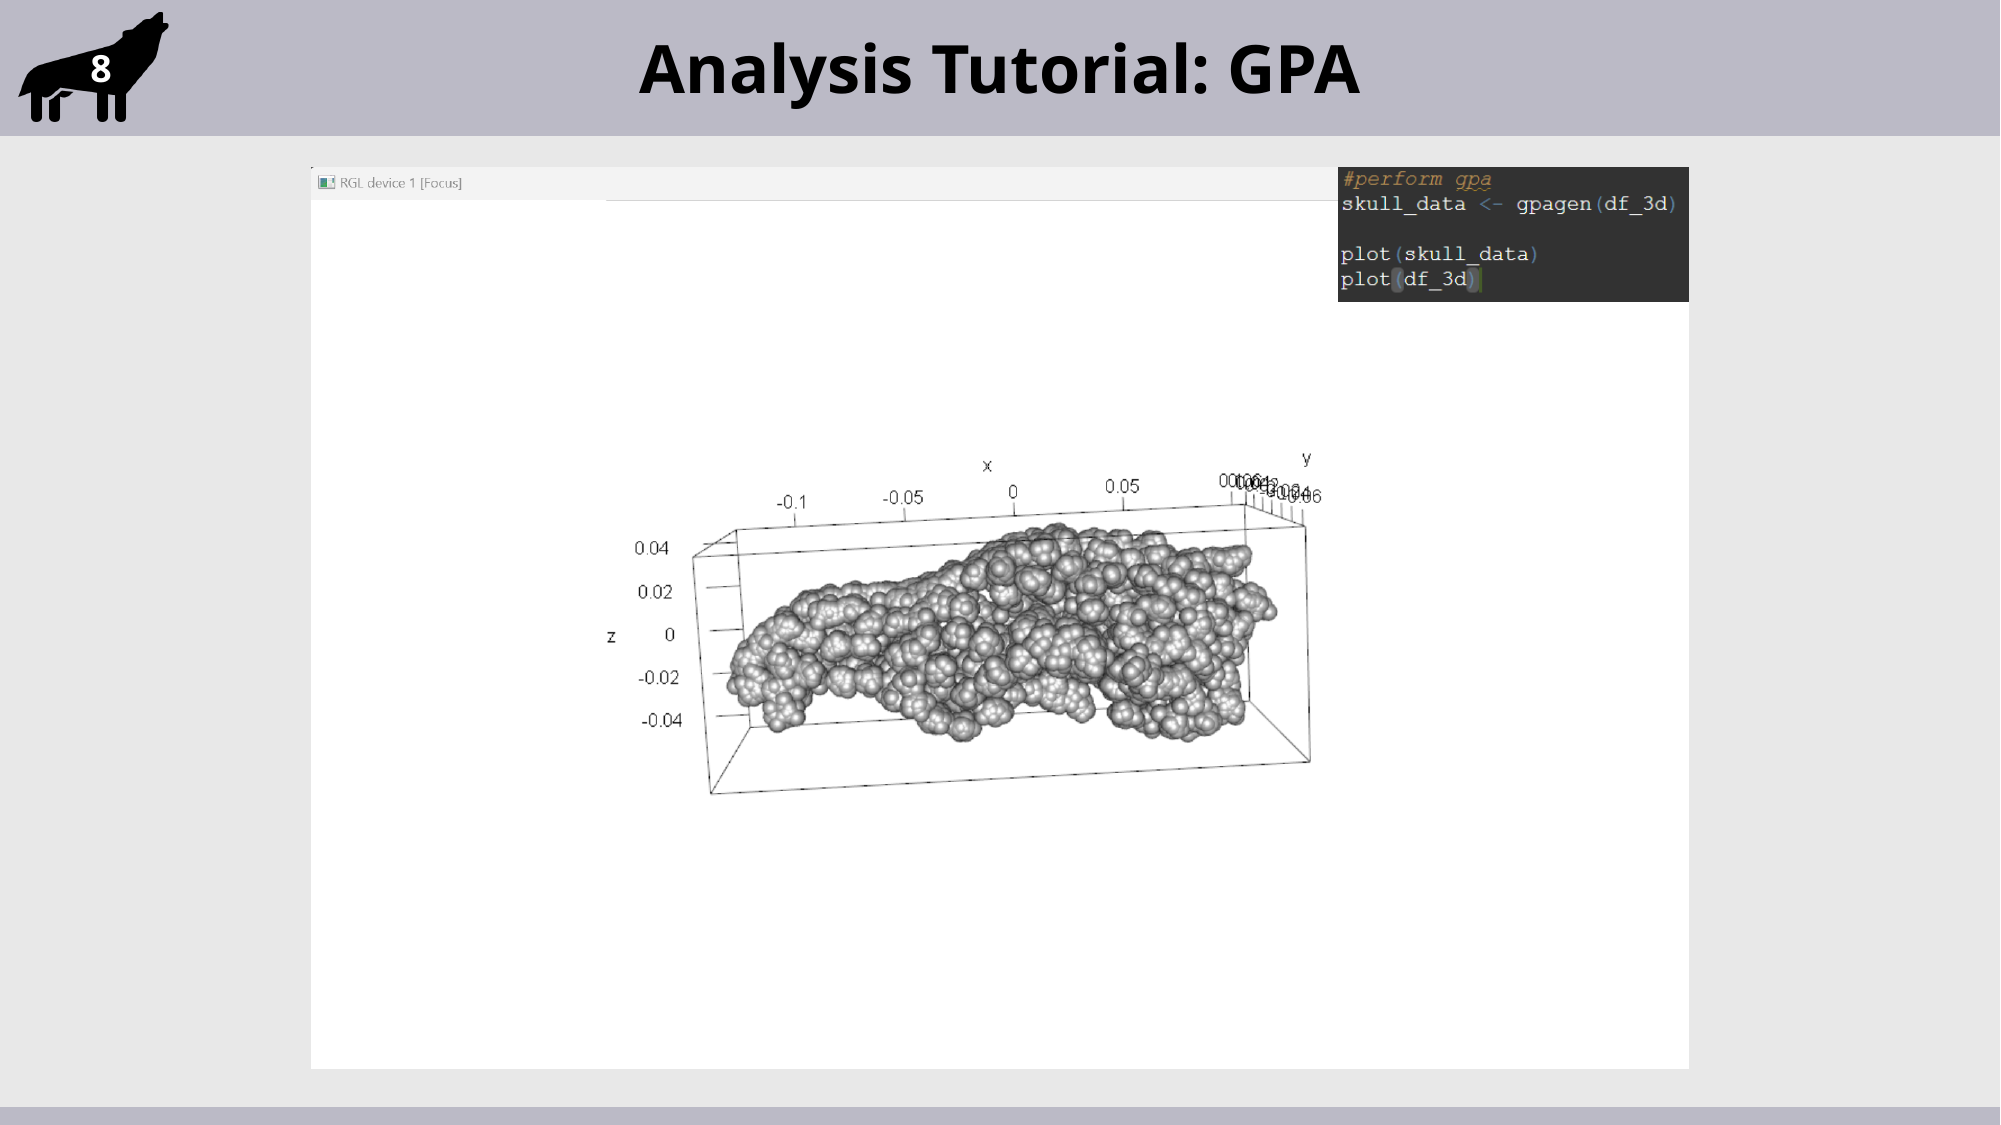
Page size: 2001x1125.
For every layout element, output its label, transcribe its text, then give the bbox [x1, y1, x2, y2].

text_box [4, 0, 182, 142]
text_box [182, 0, 2000, 136]
picture [311, 166, 1689, 1069]
text_box [0, 1107, 2000, 1125]
text_box [0, 0, 4, 136]
text_box Analysis Tutorial: GPA [426, 19, 1574, 115]
